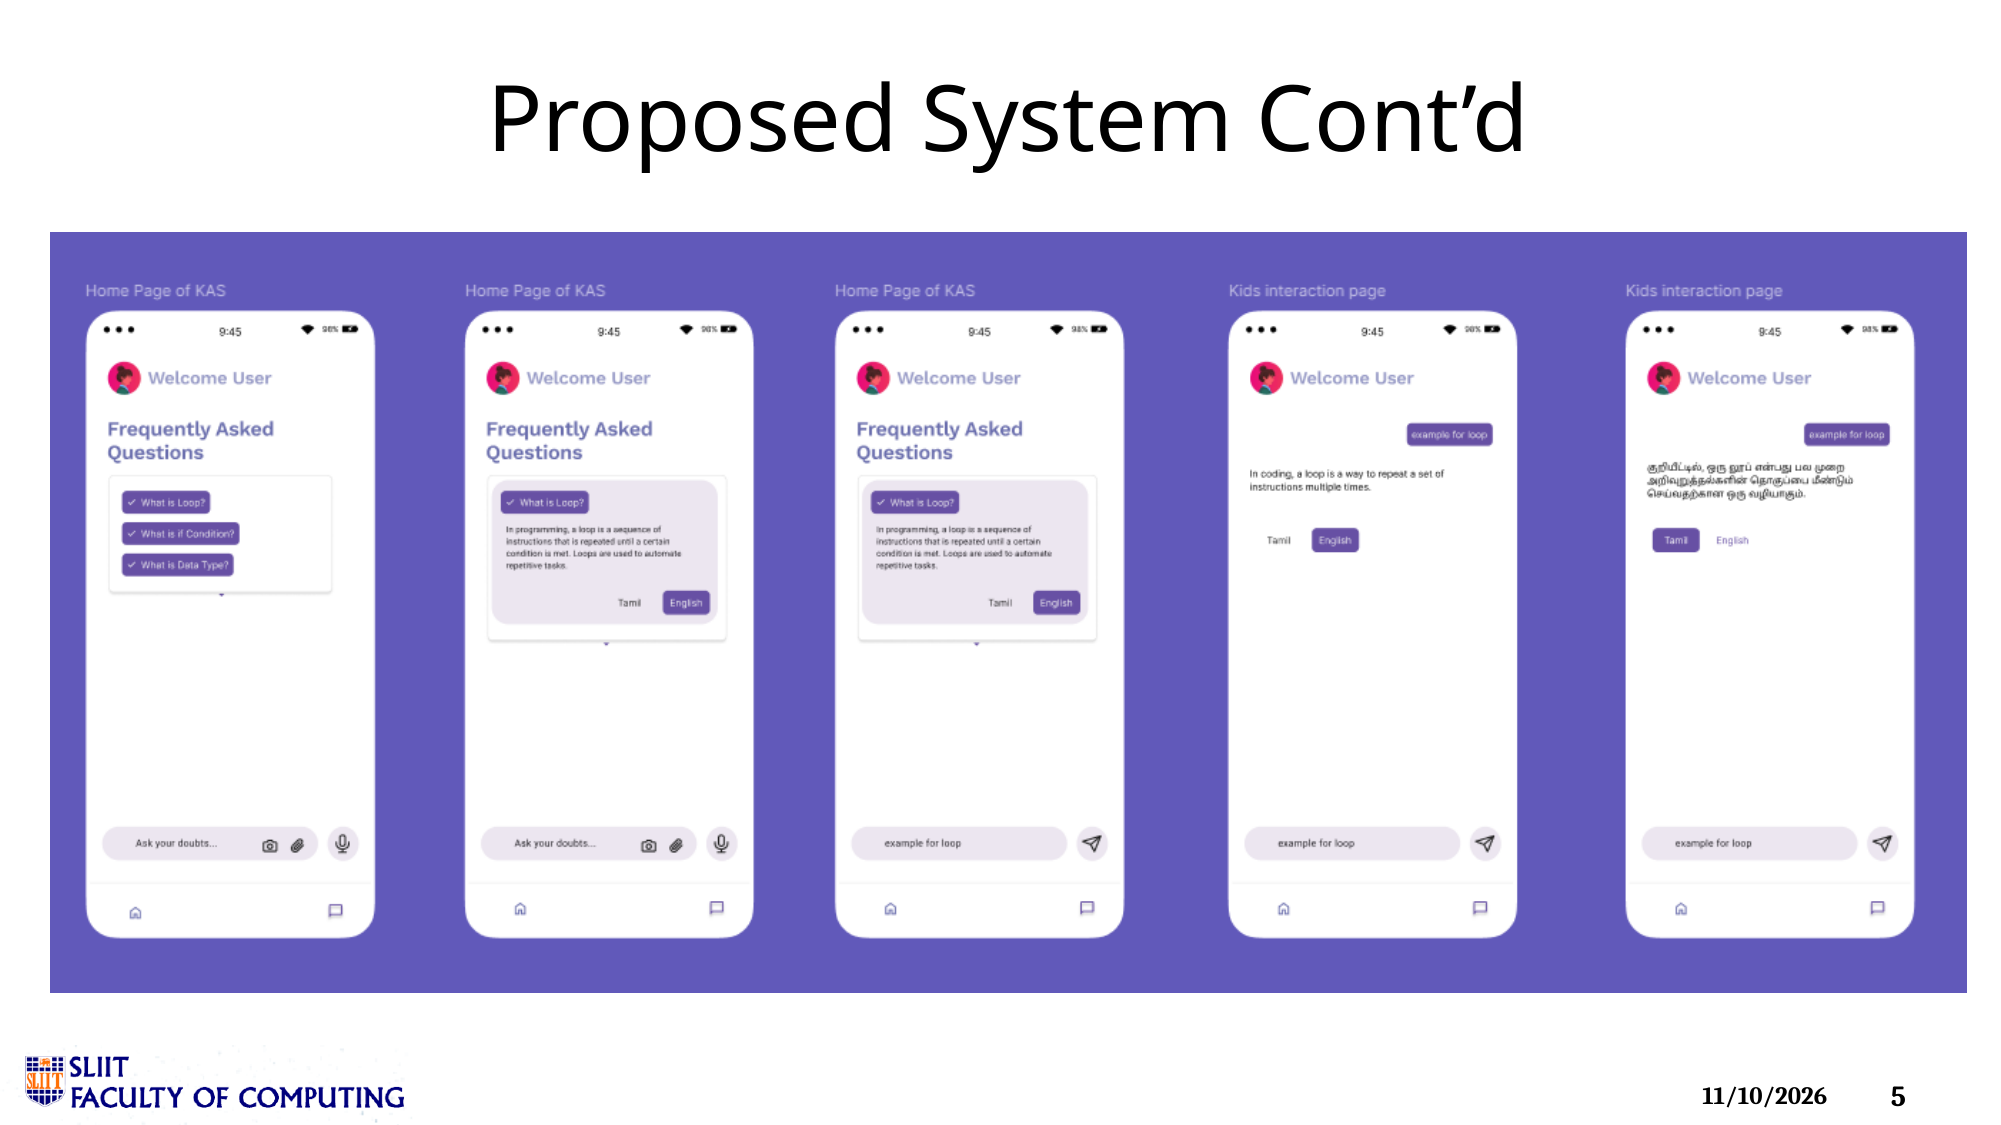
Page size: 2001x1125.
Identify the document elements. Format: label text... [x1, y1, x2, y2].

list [49, 232, 1967, 993]
picture [0, 1045, 413, 1125]
title Proposed System Cont’d [50, 50, 1967, 180]
